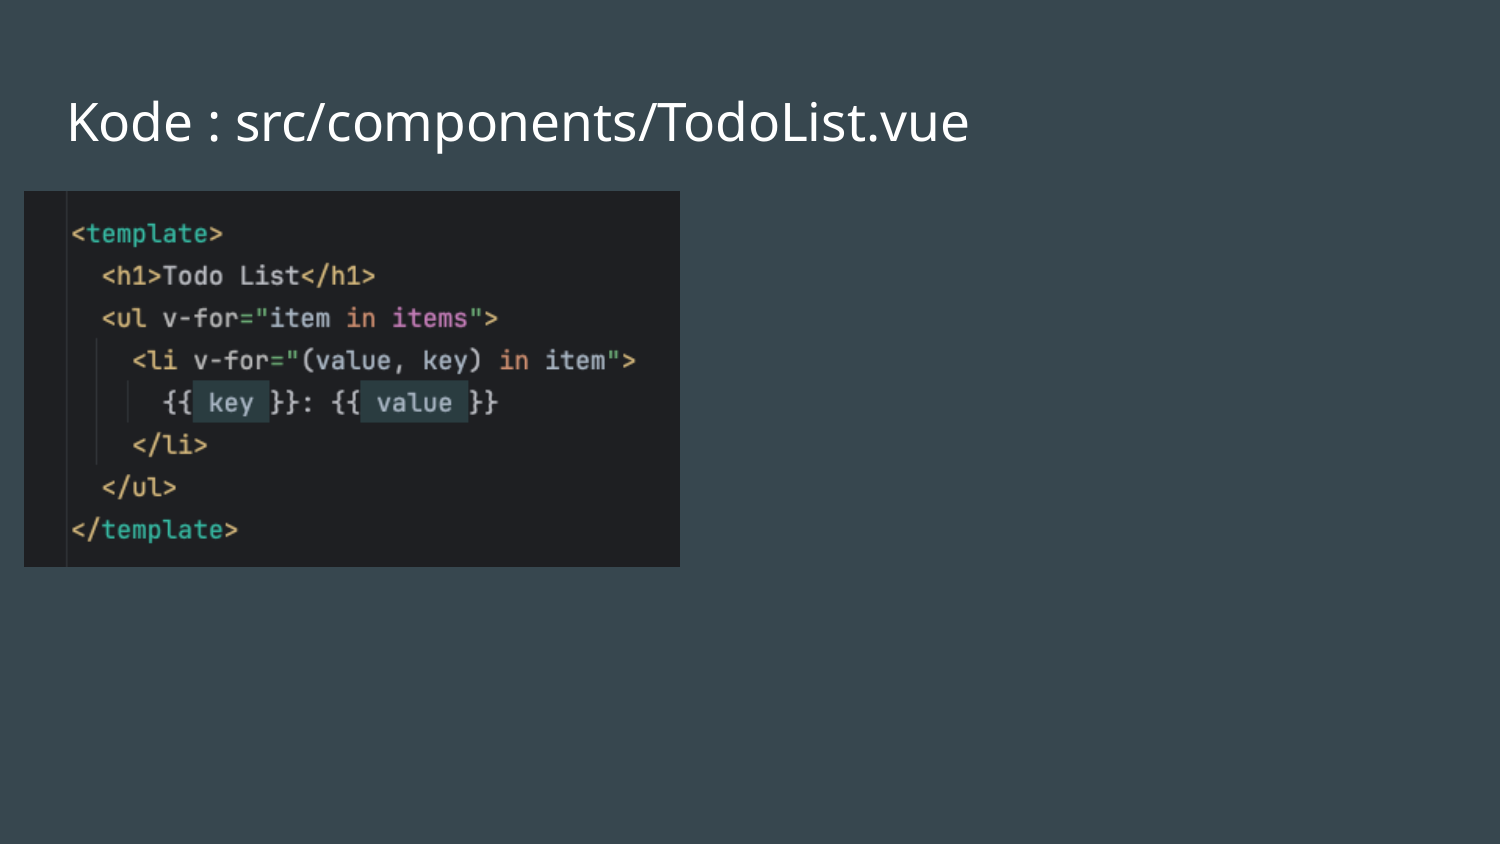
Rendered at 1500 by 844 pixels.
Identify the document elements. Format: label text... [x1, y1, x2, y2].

title Kode : src/components/TodoList.vue [51, 72, 1449, 167]
picture [24, 191, 680, 568]
